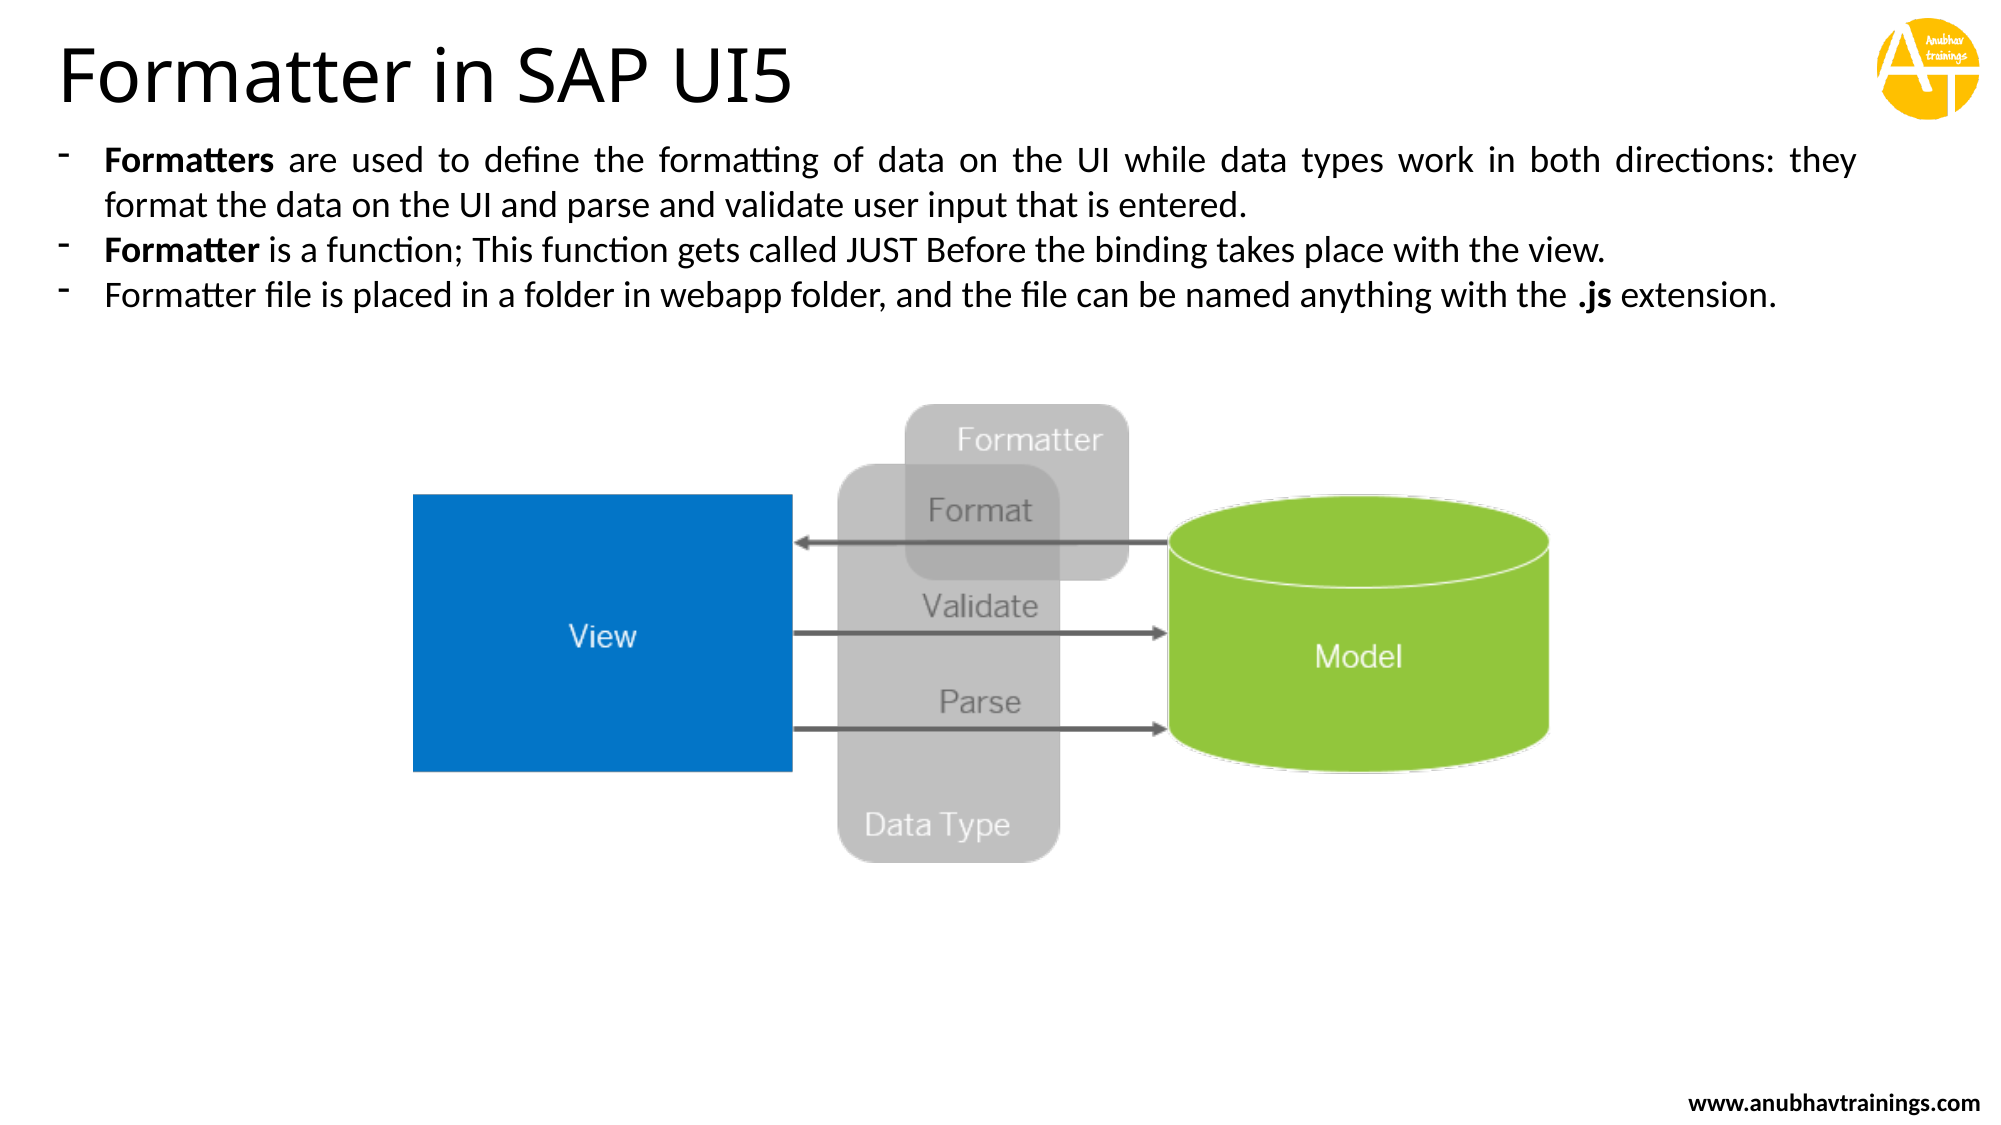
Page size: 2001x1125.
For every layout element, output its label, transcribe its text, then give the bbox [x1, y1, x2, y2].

text_box Formatter in SAP UI5 [42, 30, 1319, 127]
picture [1866, 11, 1985, 128]
text_box Formatters are used to define the formatting of data on the UI while data types work in both directions: they format the data on the UI and parse and validate user input that is entered. Formatter is a function; This function gets called JUST Before the binding takes place with the view. Formatter file is placed in a folder in webapp folder, and the file can be named anything with the .js extension. [42, 127, 1874, 323]
picture [413, 404, 1551, 863]
footer www.anubhavtrainings.com [1669, 1089, 2000, 1114]
